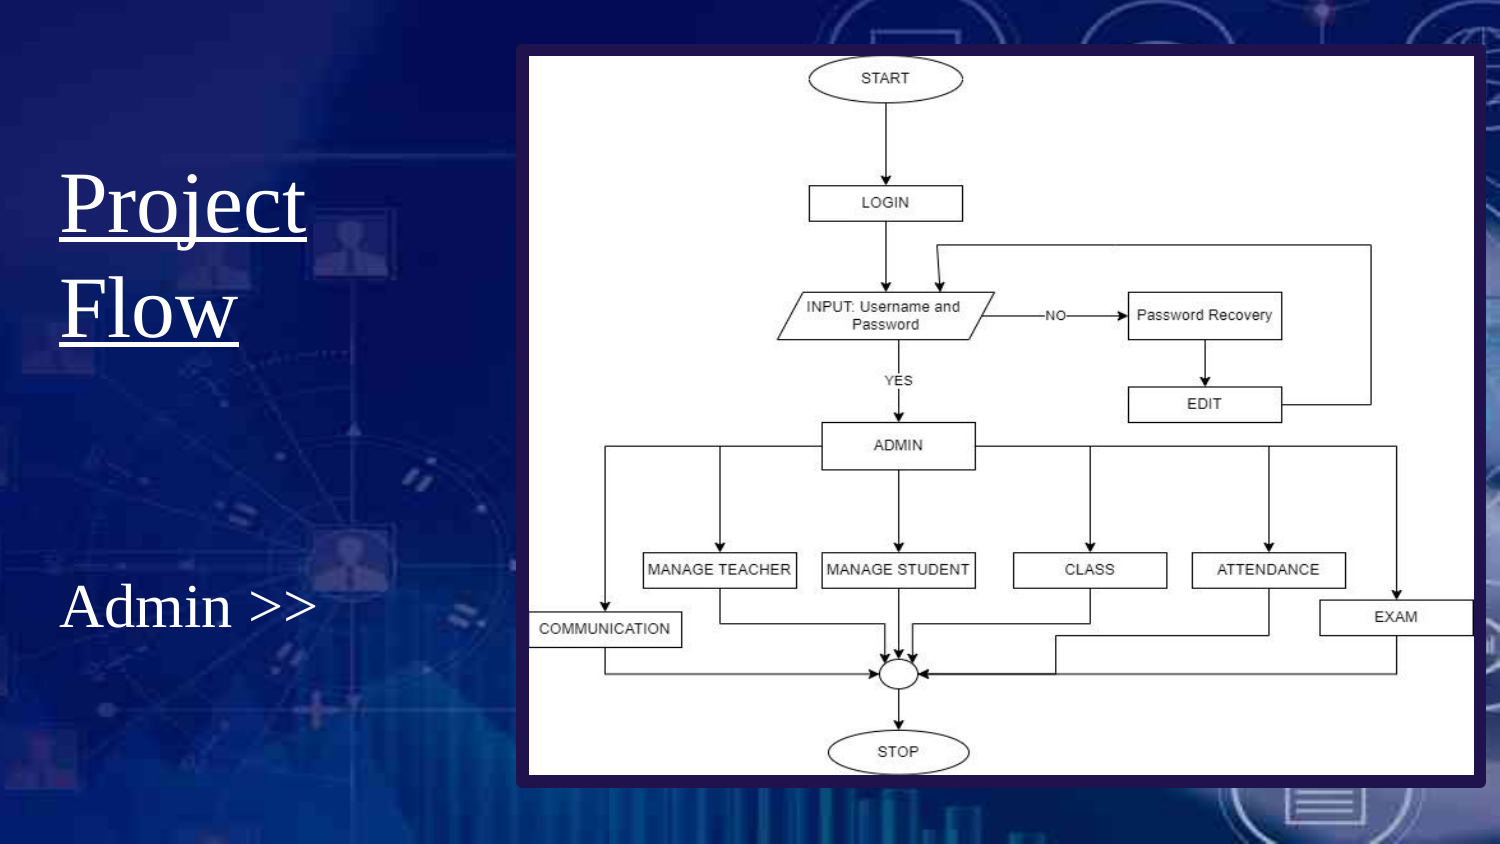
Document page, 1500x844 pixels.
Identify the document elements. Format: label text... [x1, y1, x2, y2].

title Project Flow Admin >> [44, 27, 498, 757]
picture [0, 0, 1500, 844]
text_box [498, 27, 1089, 133]
